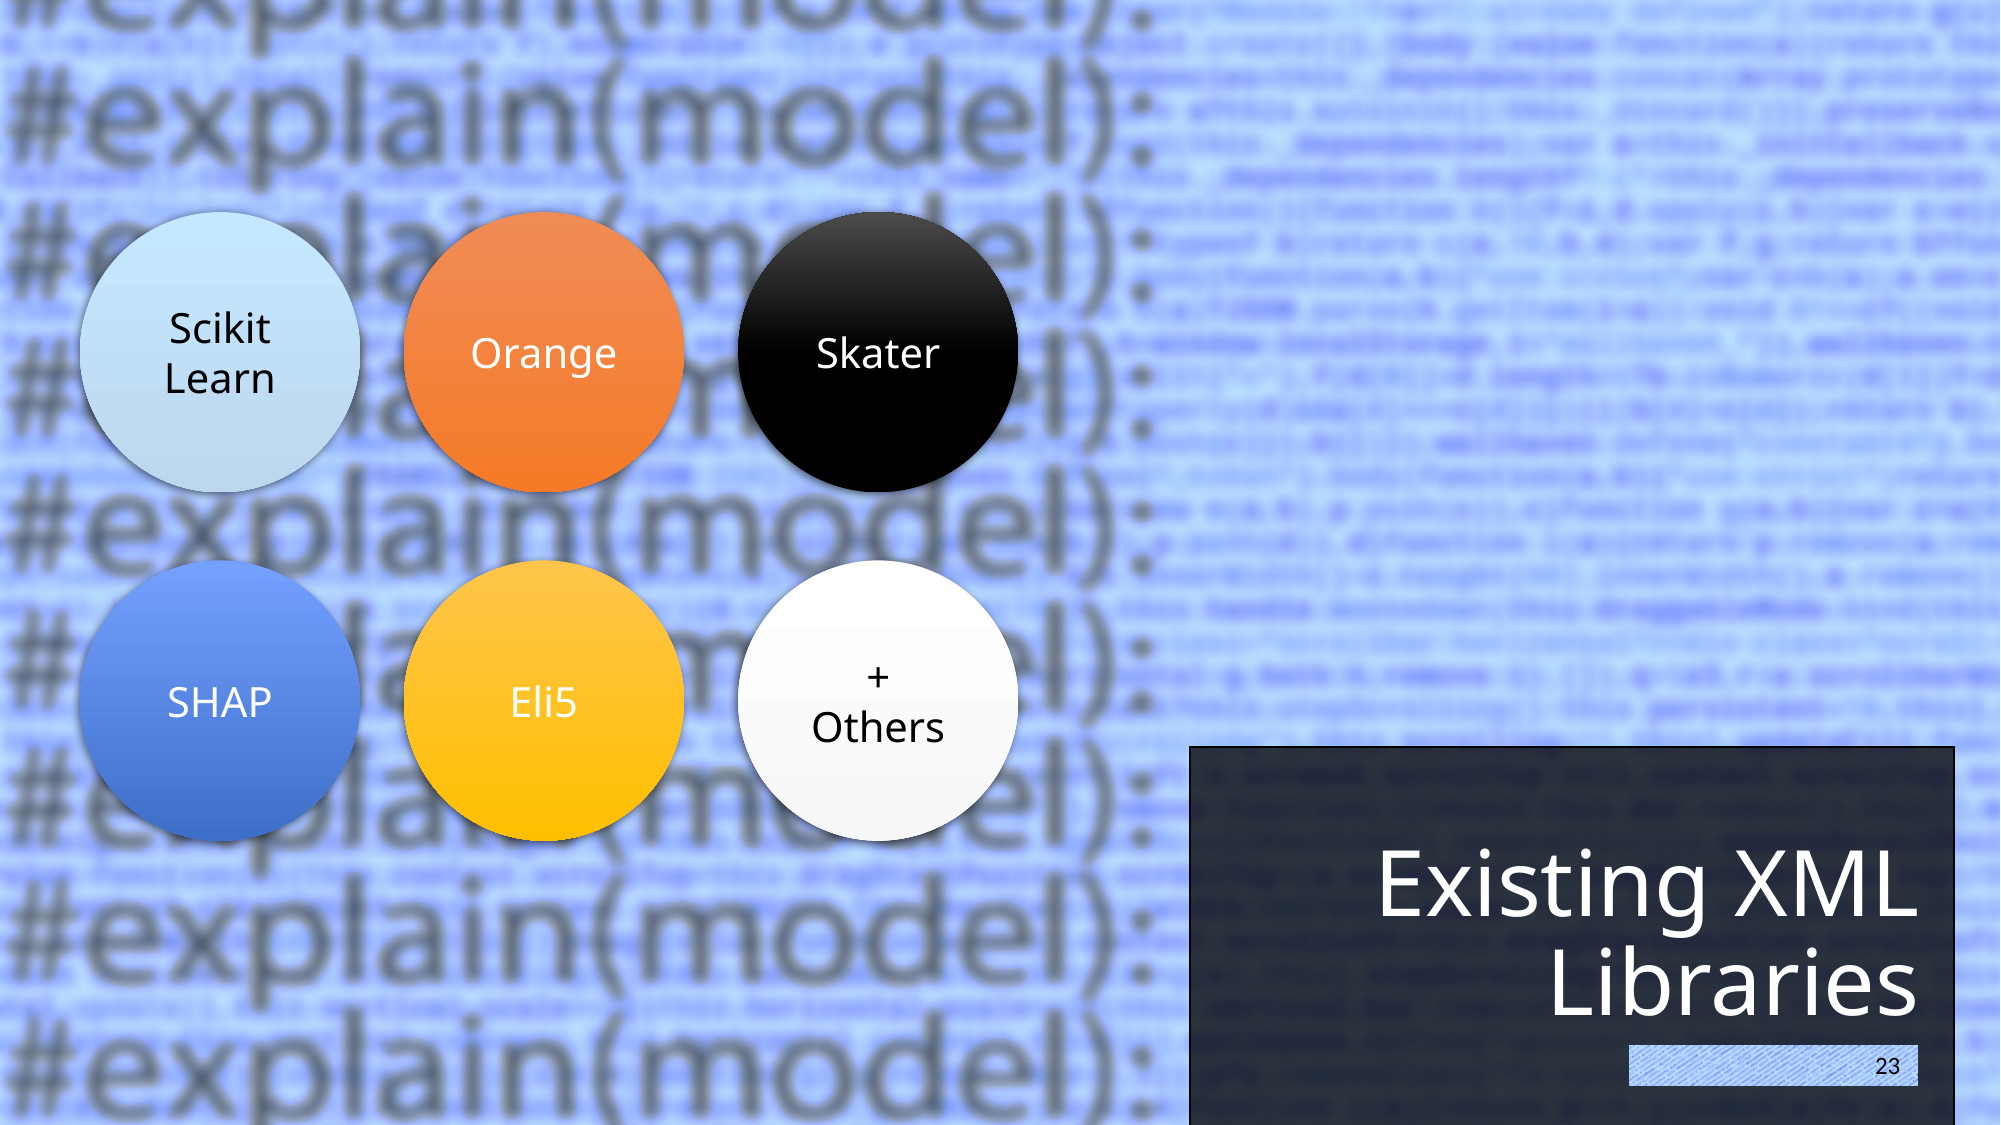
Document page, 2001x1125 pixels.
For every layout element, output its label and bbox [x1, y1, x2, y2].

list [0, 0, 2000, 1125]
picture [1629, 1045, 1918, 1086]
